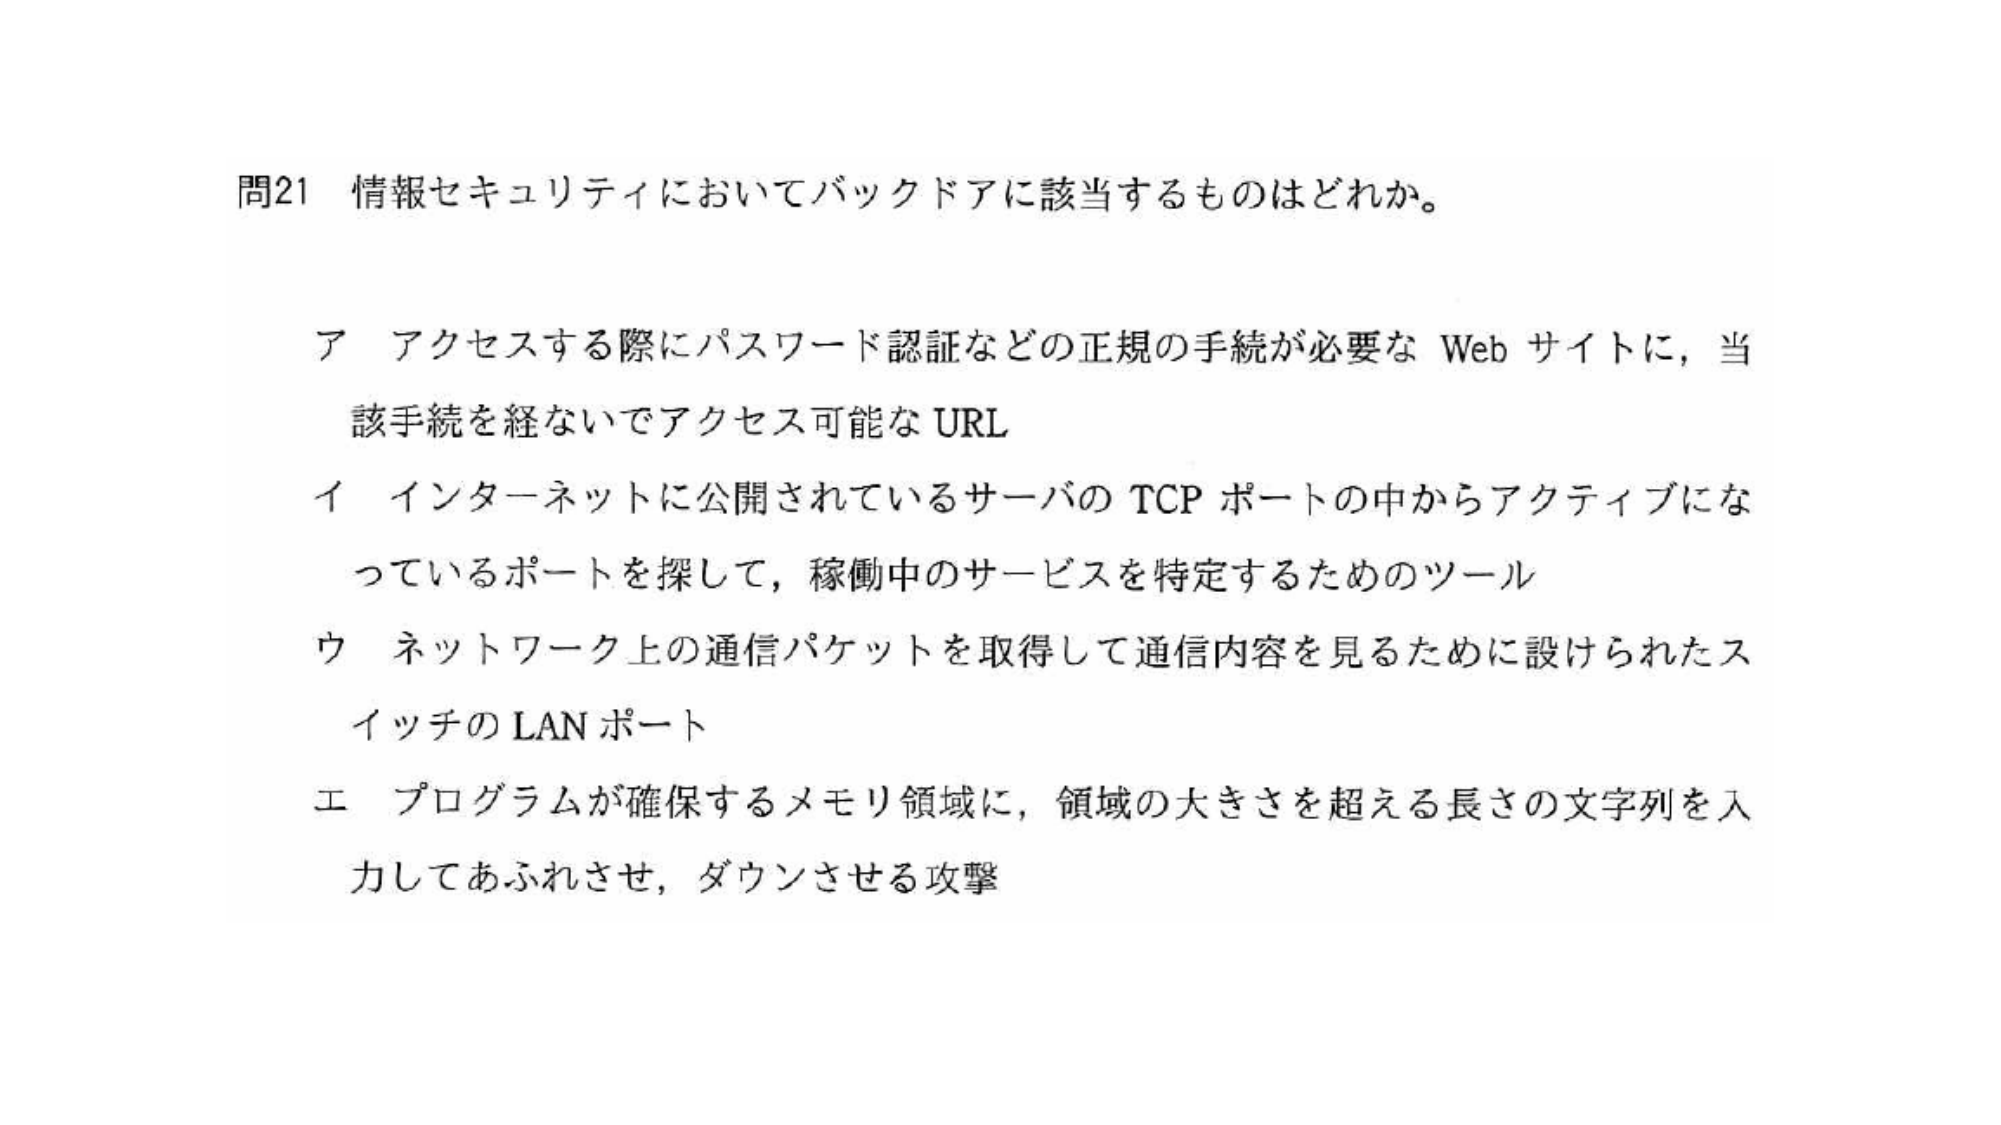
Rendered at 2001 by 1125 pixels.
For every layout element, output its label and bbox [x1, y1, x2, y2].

picture [226, 157, 1774, 924]
